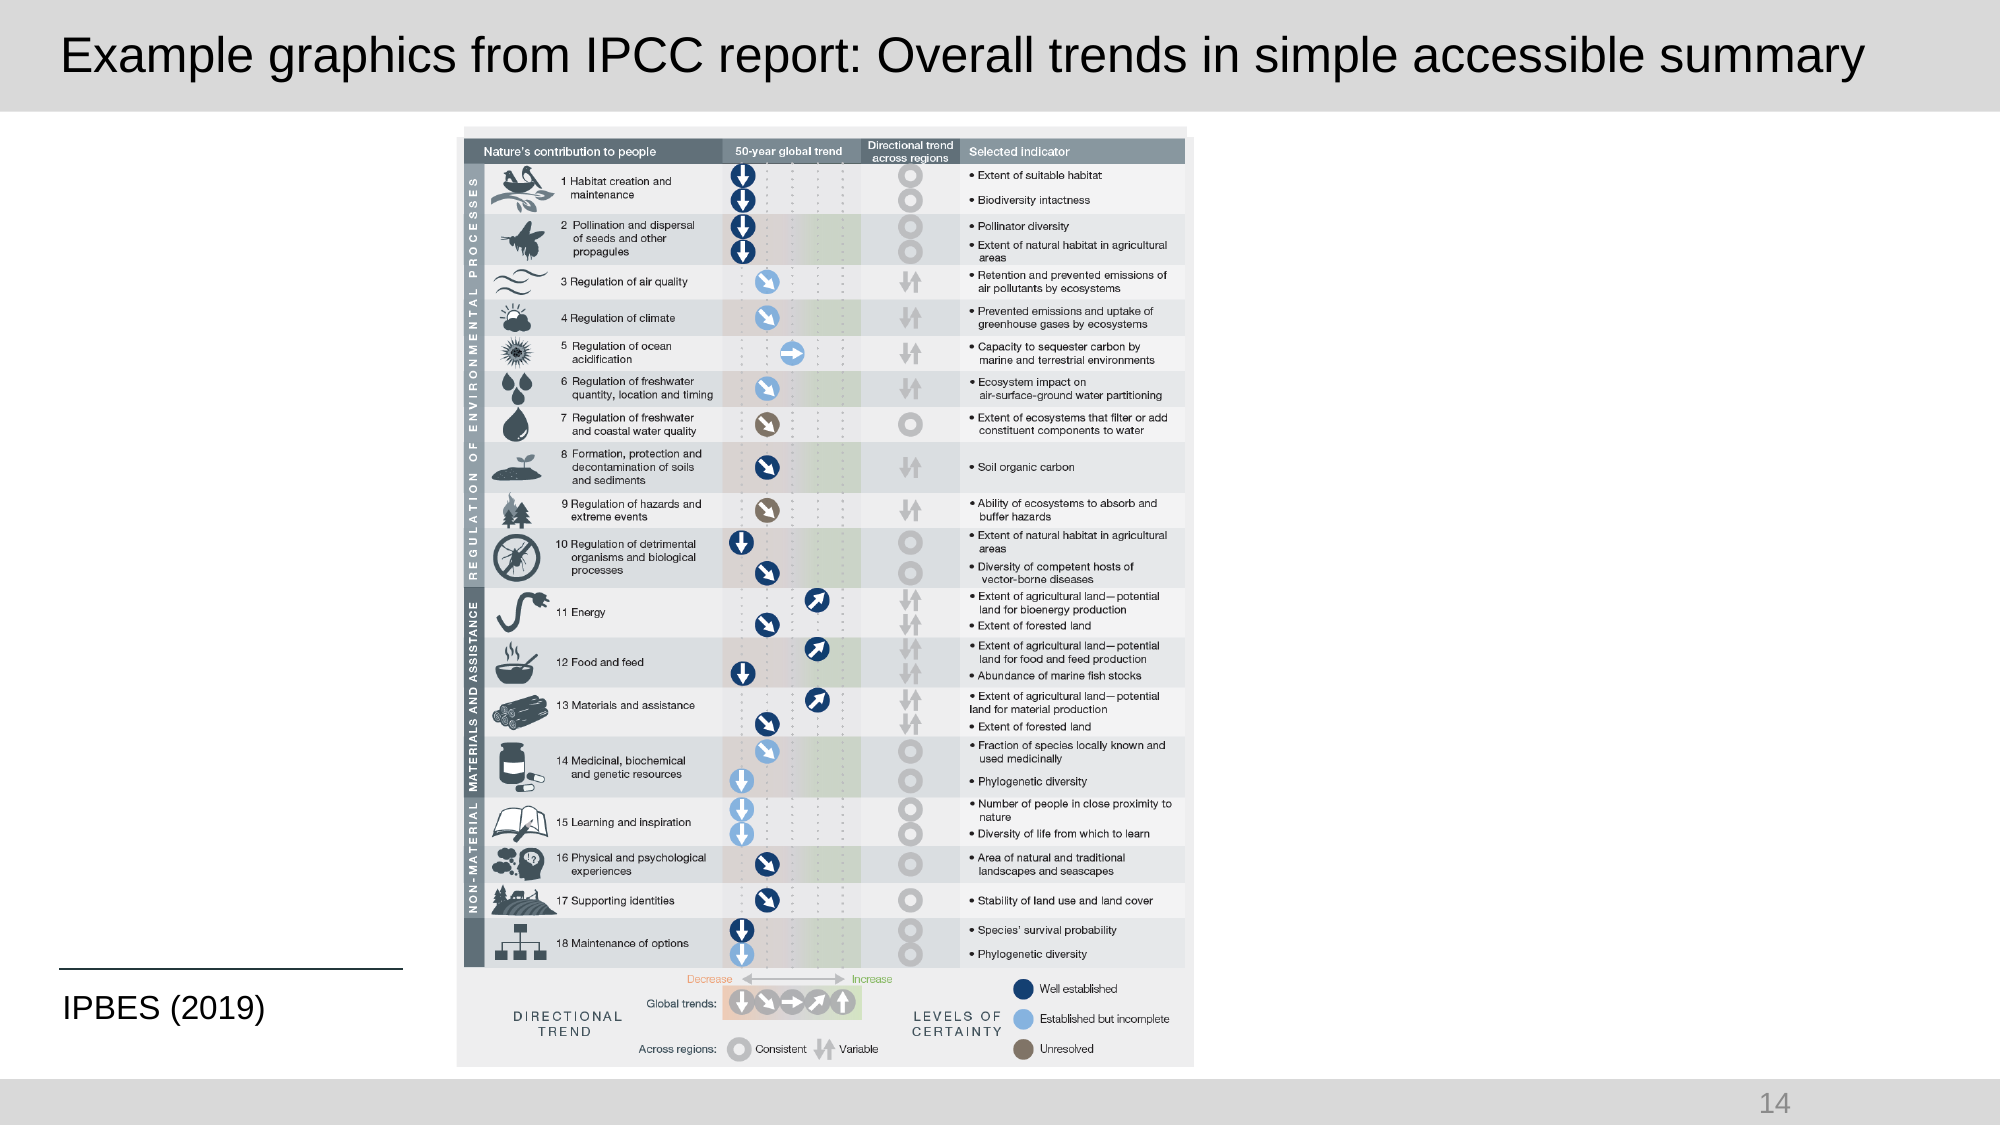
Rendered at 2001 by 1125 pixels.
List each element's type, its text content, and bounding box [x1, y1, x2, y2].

text_box IPBES (2019) [47, 979, 282, 1034]
title Example graphics from IPCC report: Overall trends in simple accessible summary [0, 0, 2000, 112]
picture [456, 124, 1197, 1067]
footer [0, 1079, 1550, 1125]
slide_number 14 [1550, 1079, 2000, 1125]
